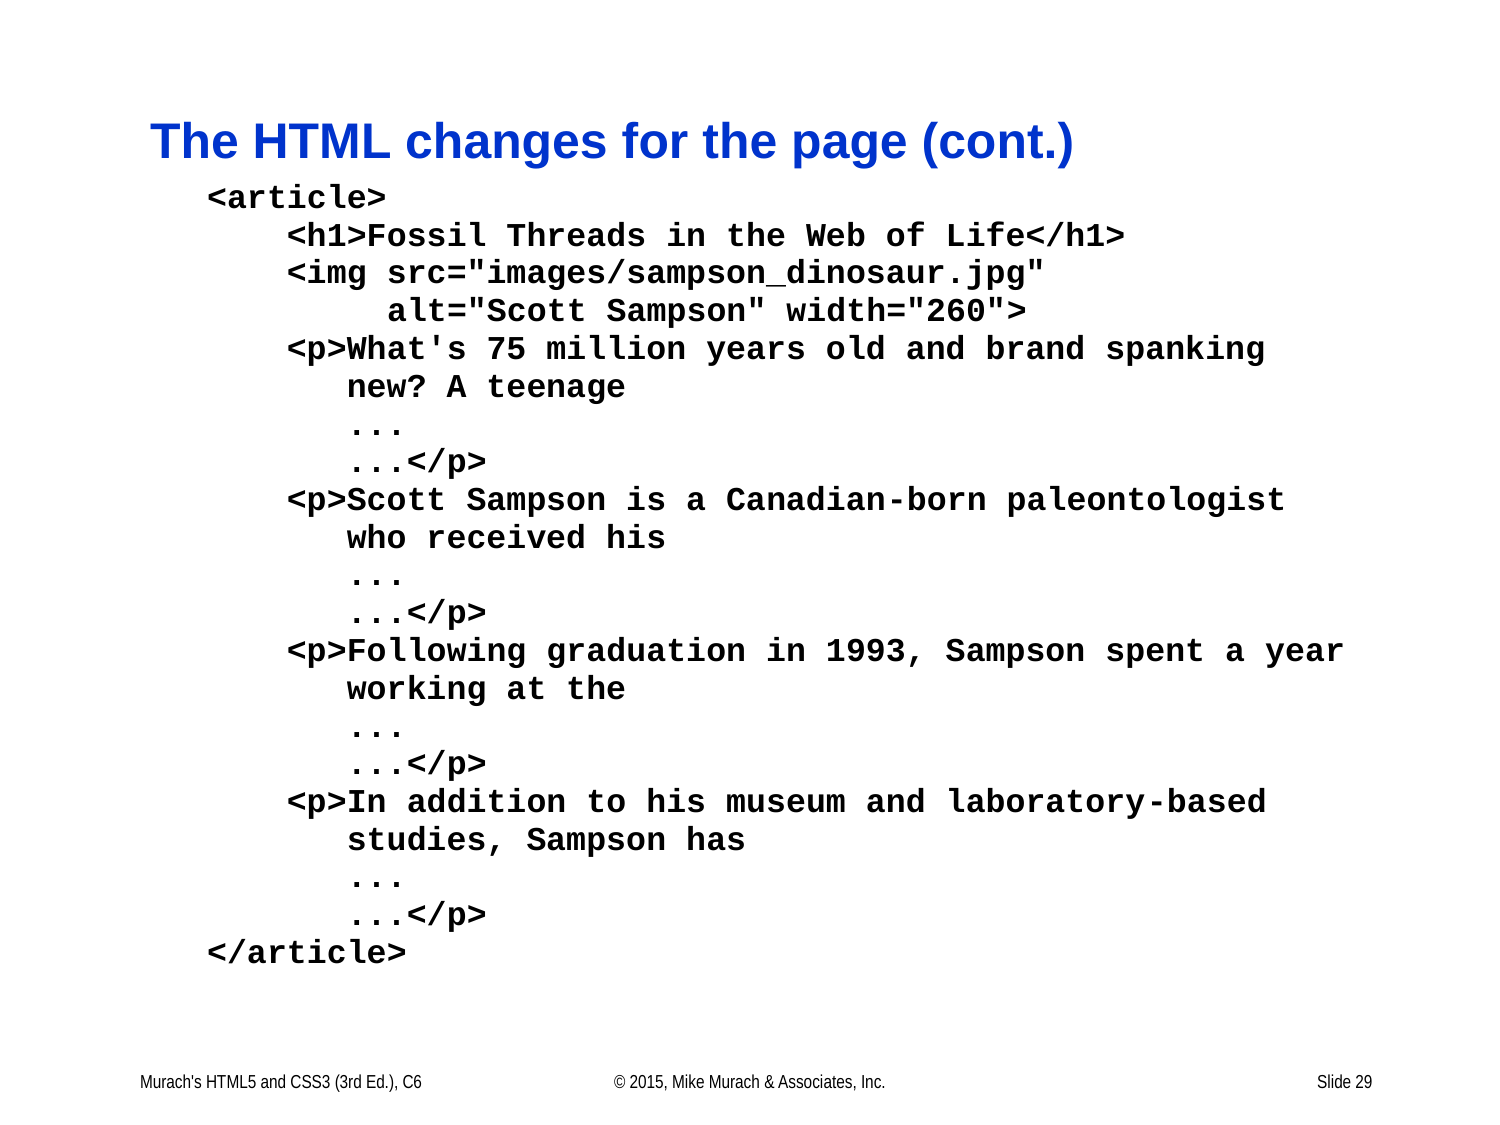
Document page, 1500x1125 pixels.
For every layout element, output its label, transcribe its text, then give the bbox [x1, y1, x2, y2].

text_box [149, 180, 1348, 976]
footer © 2015, Mike Murach & Associates, Inc. [474, 1025, 1025, 1100]
slide_number Slide 29 [1074, 1025, 1388, 1100]
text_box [149, 112, 1348, 180]
slide_number Murach's HTML5 and CSS3 (3rd Ed.), C6 [125, 1025, 450, 1100]
